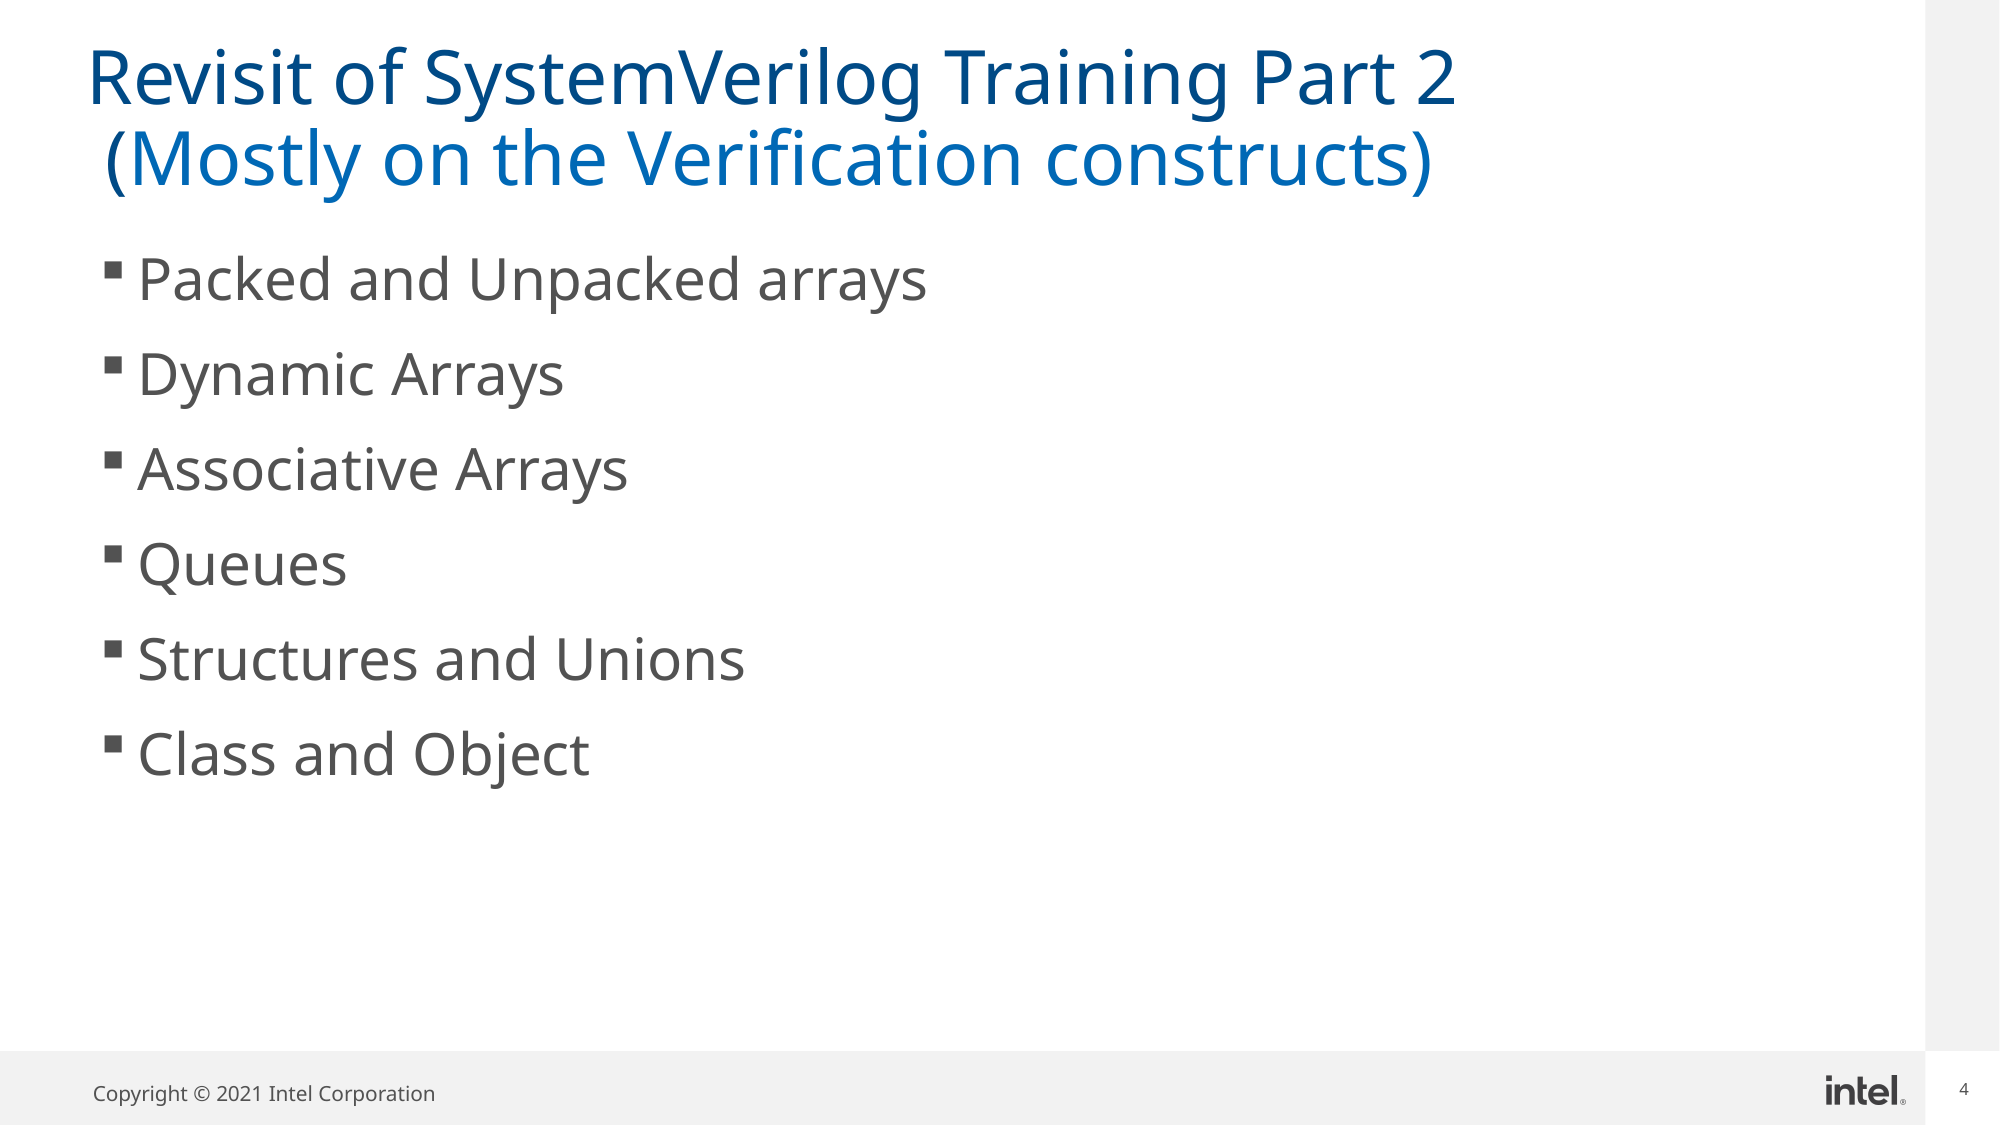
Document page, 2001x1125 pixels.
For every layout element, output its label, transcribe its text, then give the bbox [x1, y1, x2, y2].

title Revisit of SystemVerilog Training Part 2 (Mostly on the Verification constructs) [85, 39, 1887, 186]
picture [1826, 1075, 1906, 1105]
list Packed and Unpacked arrays Dynamic Arrays Associative Arrays Queues Structures and Unions Class and Object [99, 241, 1901, 1013]
